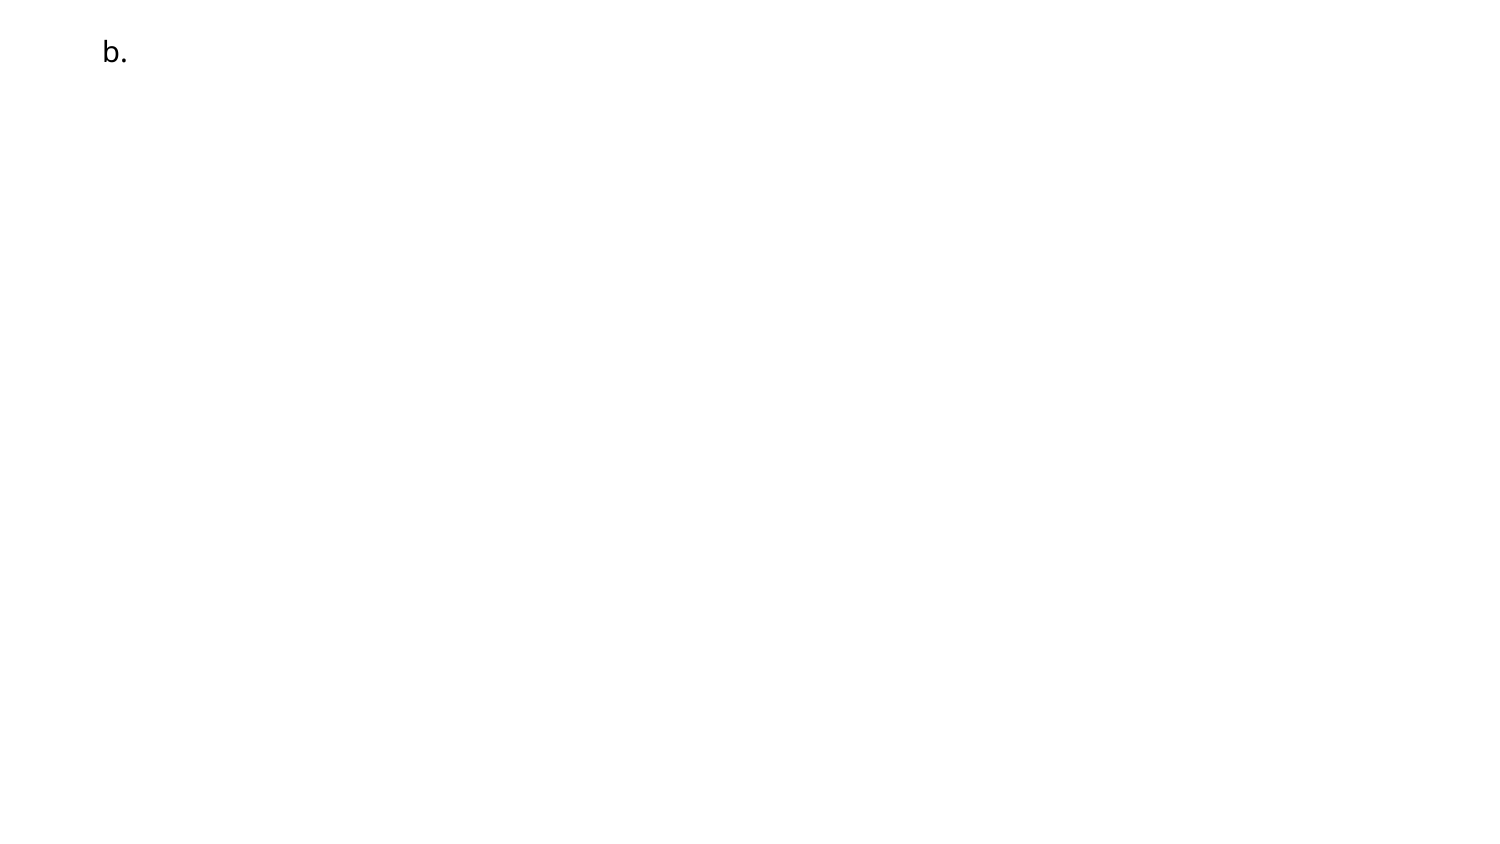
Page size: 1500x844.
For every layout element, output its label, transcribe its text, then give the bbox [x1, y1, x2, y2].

text_box b. [87, 18, 1500, 120]
